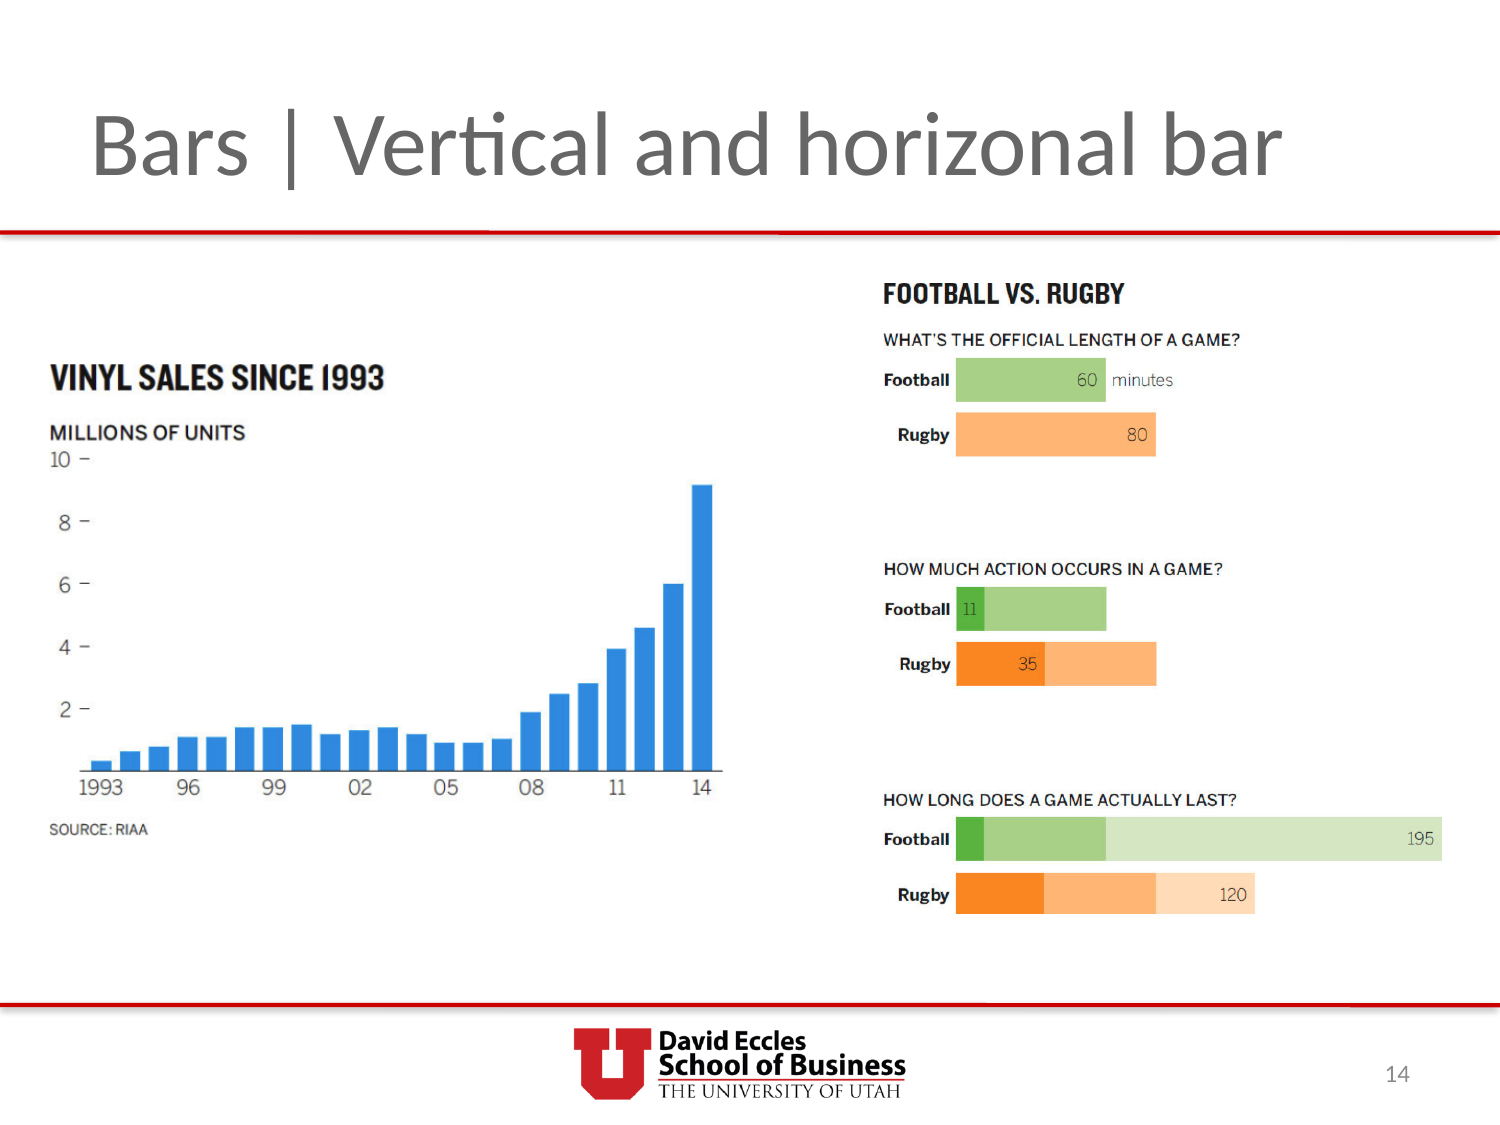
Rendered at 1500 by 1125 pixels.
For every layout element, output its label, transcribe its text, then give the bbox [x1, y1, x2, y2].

picture [878, 273, 1455, 926]
picture [22, 357, 753, 843]
picture [573, 1026, 907, 1102]
slide_number 14 [1074, 1042, 1425, 1103]
title Bars | Vertical and horizonal bar [75, 45, 1425, 233]
